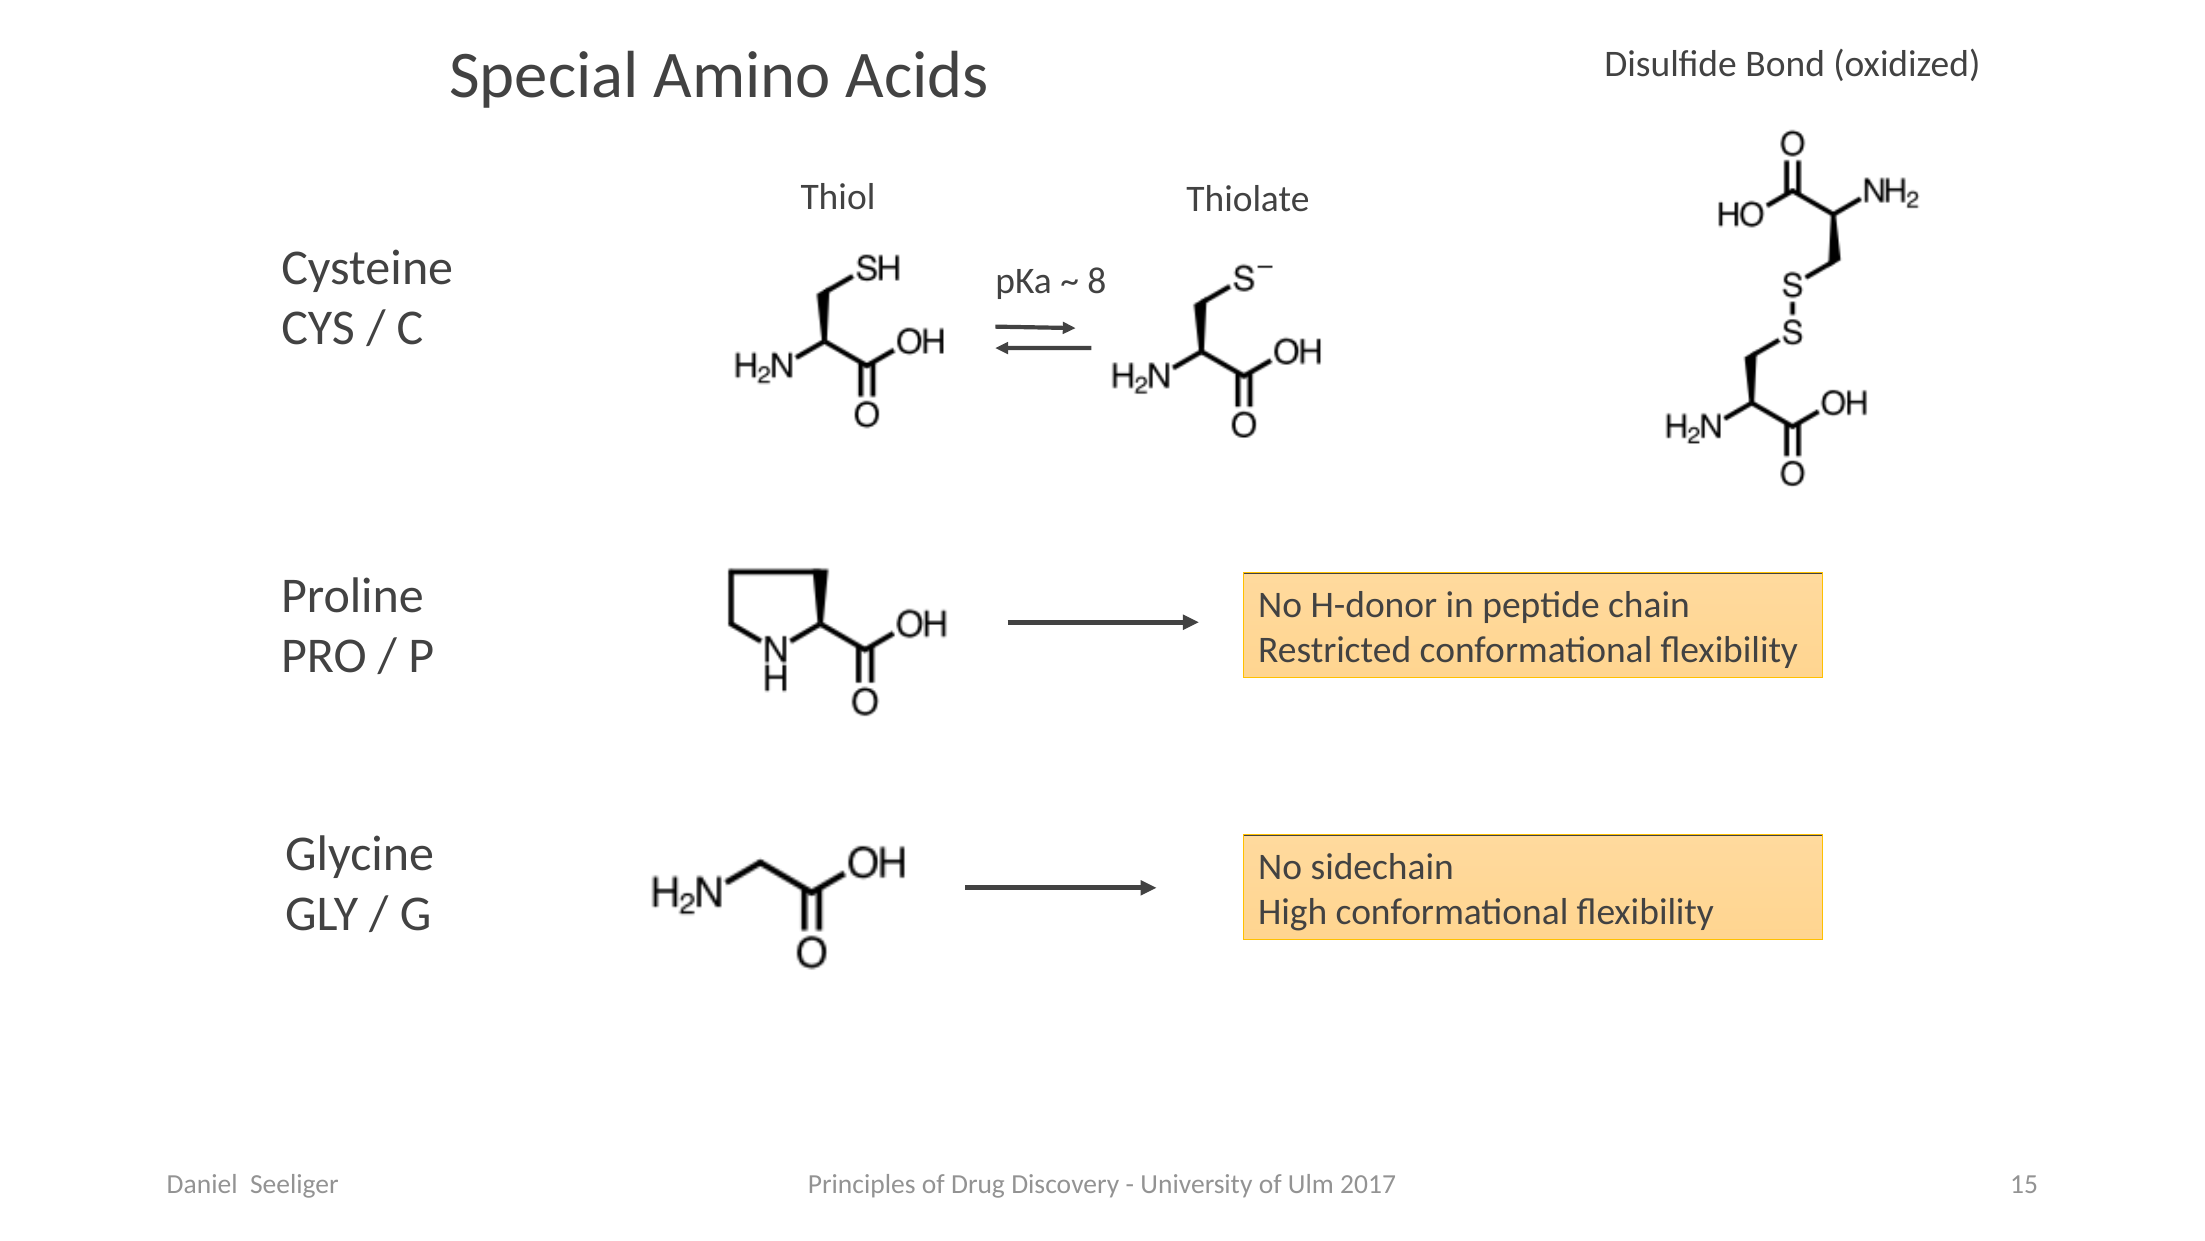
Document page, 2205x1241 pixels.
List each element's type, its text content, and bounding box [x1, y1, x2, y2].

footer Principles of Drug Discovery - University of Ulm 2017 [730, 1149, 1475, 1216]
text_box No H-donor in peptide chain Restricted conformational flexibility [1243, 572, 1823, 678]
picture [1107, 259, 1326, 445]
text_box Cysteine CYS / C [266, 227, 469, 363]
text_box pKa ~ 8 [980, 248, 1122, 308]
text_box Glycine GLY / G [270, 813, 450, 949]
slide_number Daniel Seeliger [151, 1149, 648, 1216]
text_box Disulfide Bond (oxidized) [1589, 31, 1996, 91]
text_box Thiol [785, 164, 891, 225]
picture [721, 561, 949, 718]
picture [646, 838, 912, 975]
text_box No sidechain High conformational flexibility [1243, 834, 1823, 940]
text_box Special Amino Acids [434, 23, 1005, 119]
slide_number 15 [1557, 1149, 2054, 1216]
picture [1661, 125, 1925, 492]
picture [730, 248, 950, 434]
text_box Proline PRO / P [266, 555, 449, 690]
text_box Thiolate [1171, 166, 1325, 227]
